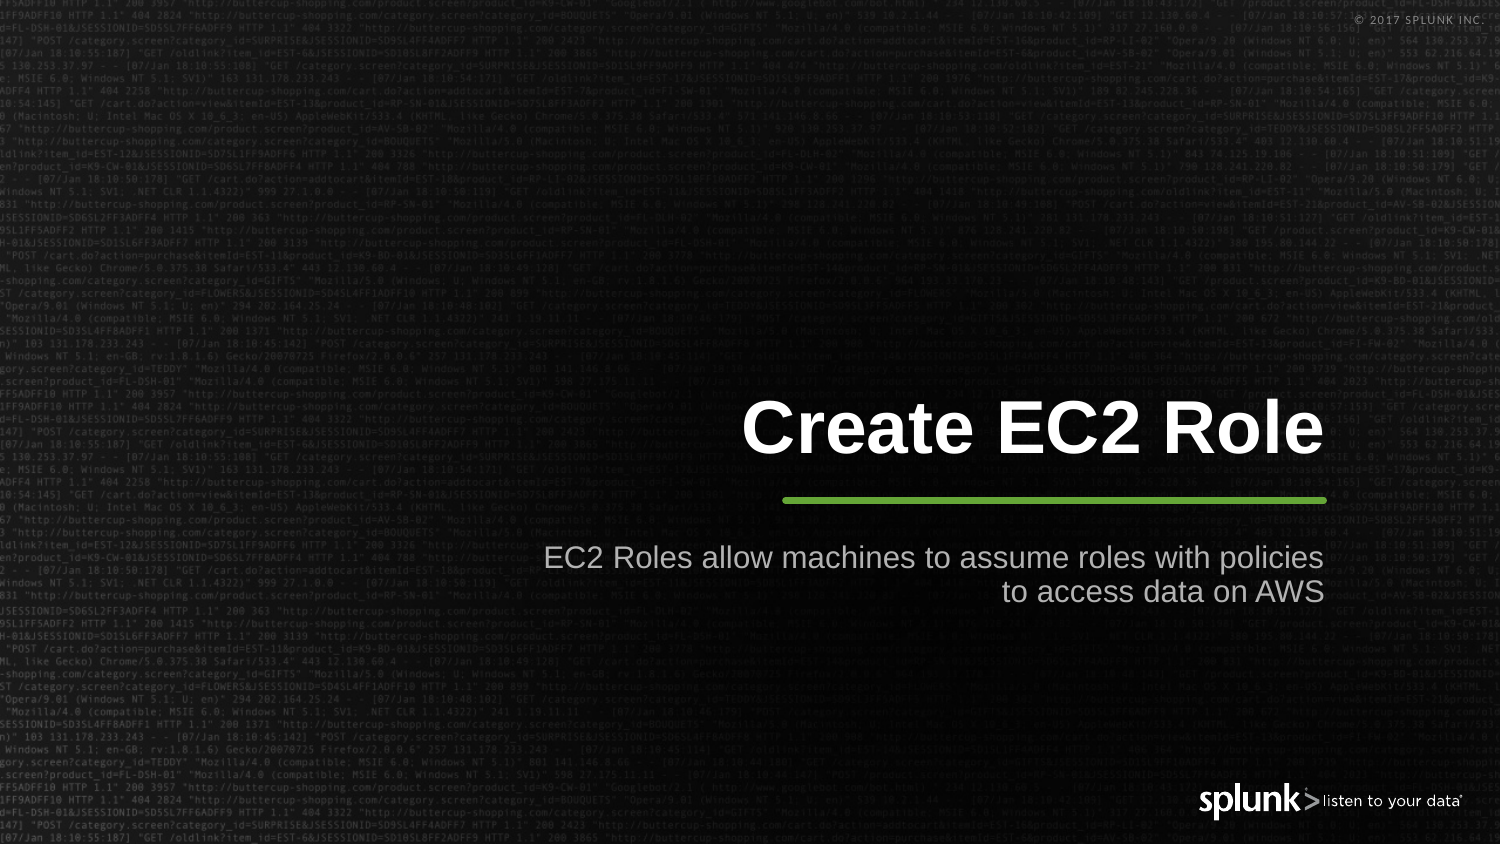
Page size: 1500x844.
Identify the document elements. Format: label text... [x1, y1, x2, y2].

title Create EC2 Role [525, 120, 1326, 469]
picture [0, 0, 1500, 844]
subtitle EC2 Roles allow machines to assume roles with policies to access data on AWS [525, 510, 1326, 659]
